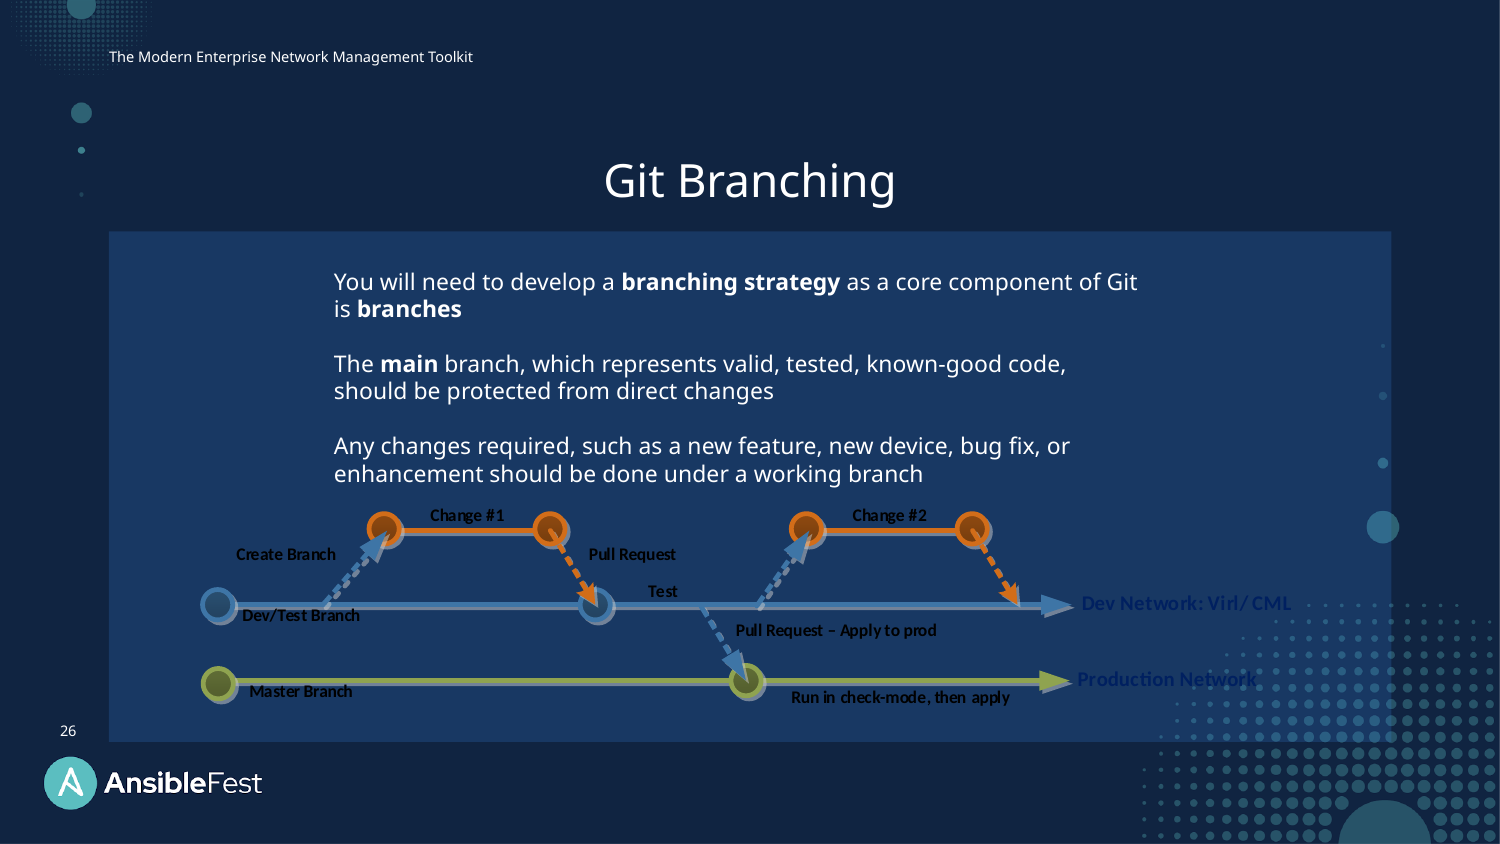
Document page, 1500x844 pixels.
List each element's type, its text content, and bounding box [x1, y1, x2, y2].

text_box The Modern Enterprise Network Management Toolkit [55, 6, 689, 108]
text_box 26 [8, 718, 129, 742]
text_box Git Branching [108, 135, 1392, 204]
picture [0, 0, 1500, 844]
text_box You will need to develop a branching strategy as a core component of Git is branches The main branch, which represents valid, tested, known-good code, should be protected from direct changes Any changes required, such as a new feature, new device, bug fix, or enhancement should be done under a working branch [108, 231, 1392, 742]
